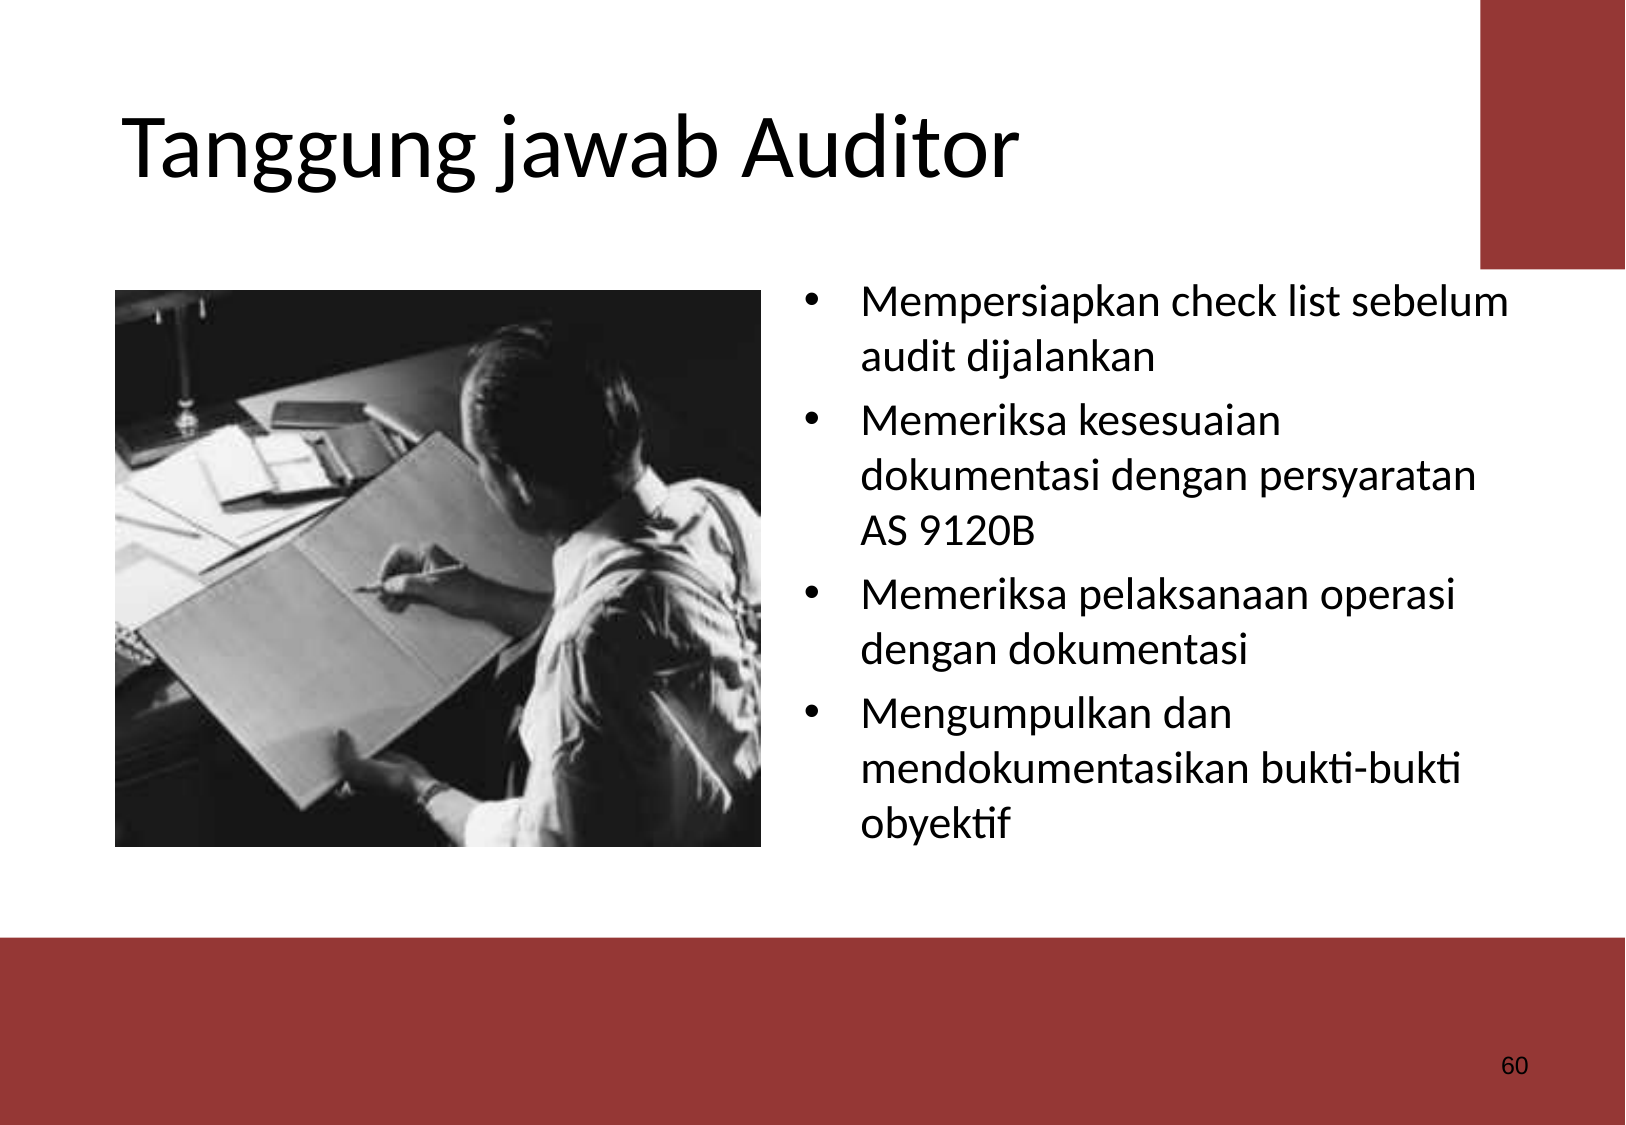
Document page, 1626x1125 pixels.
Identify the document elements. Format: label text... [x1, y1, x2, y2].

text_box [1478, 0, 1625, 272]
slide_number 60 [1164, 1042, 1544, 1103]
title Tanggung jawab Auditor [3, 46, 1141, 235]
picture [115, 290, 761, 847]
list Mempersiapkan check list sebelum audit dijalankan Memeriksa kesesuaian dokumentasi dengan persyaratan AS 9120B Memeriksa pelaksanaan operasi dengan dokumentasi Mengumpulkan dan mendokumentasikan bukti-bukti obyektif [788, 198, 1546, 991]
text_box [0, 935, 1625, 1125]
